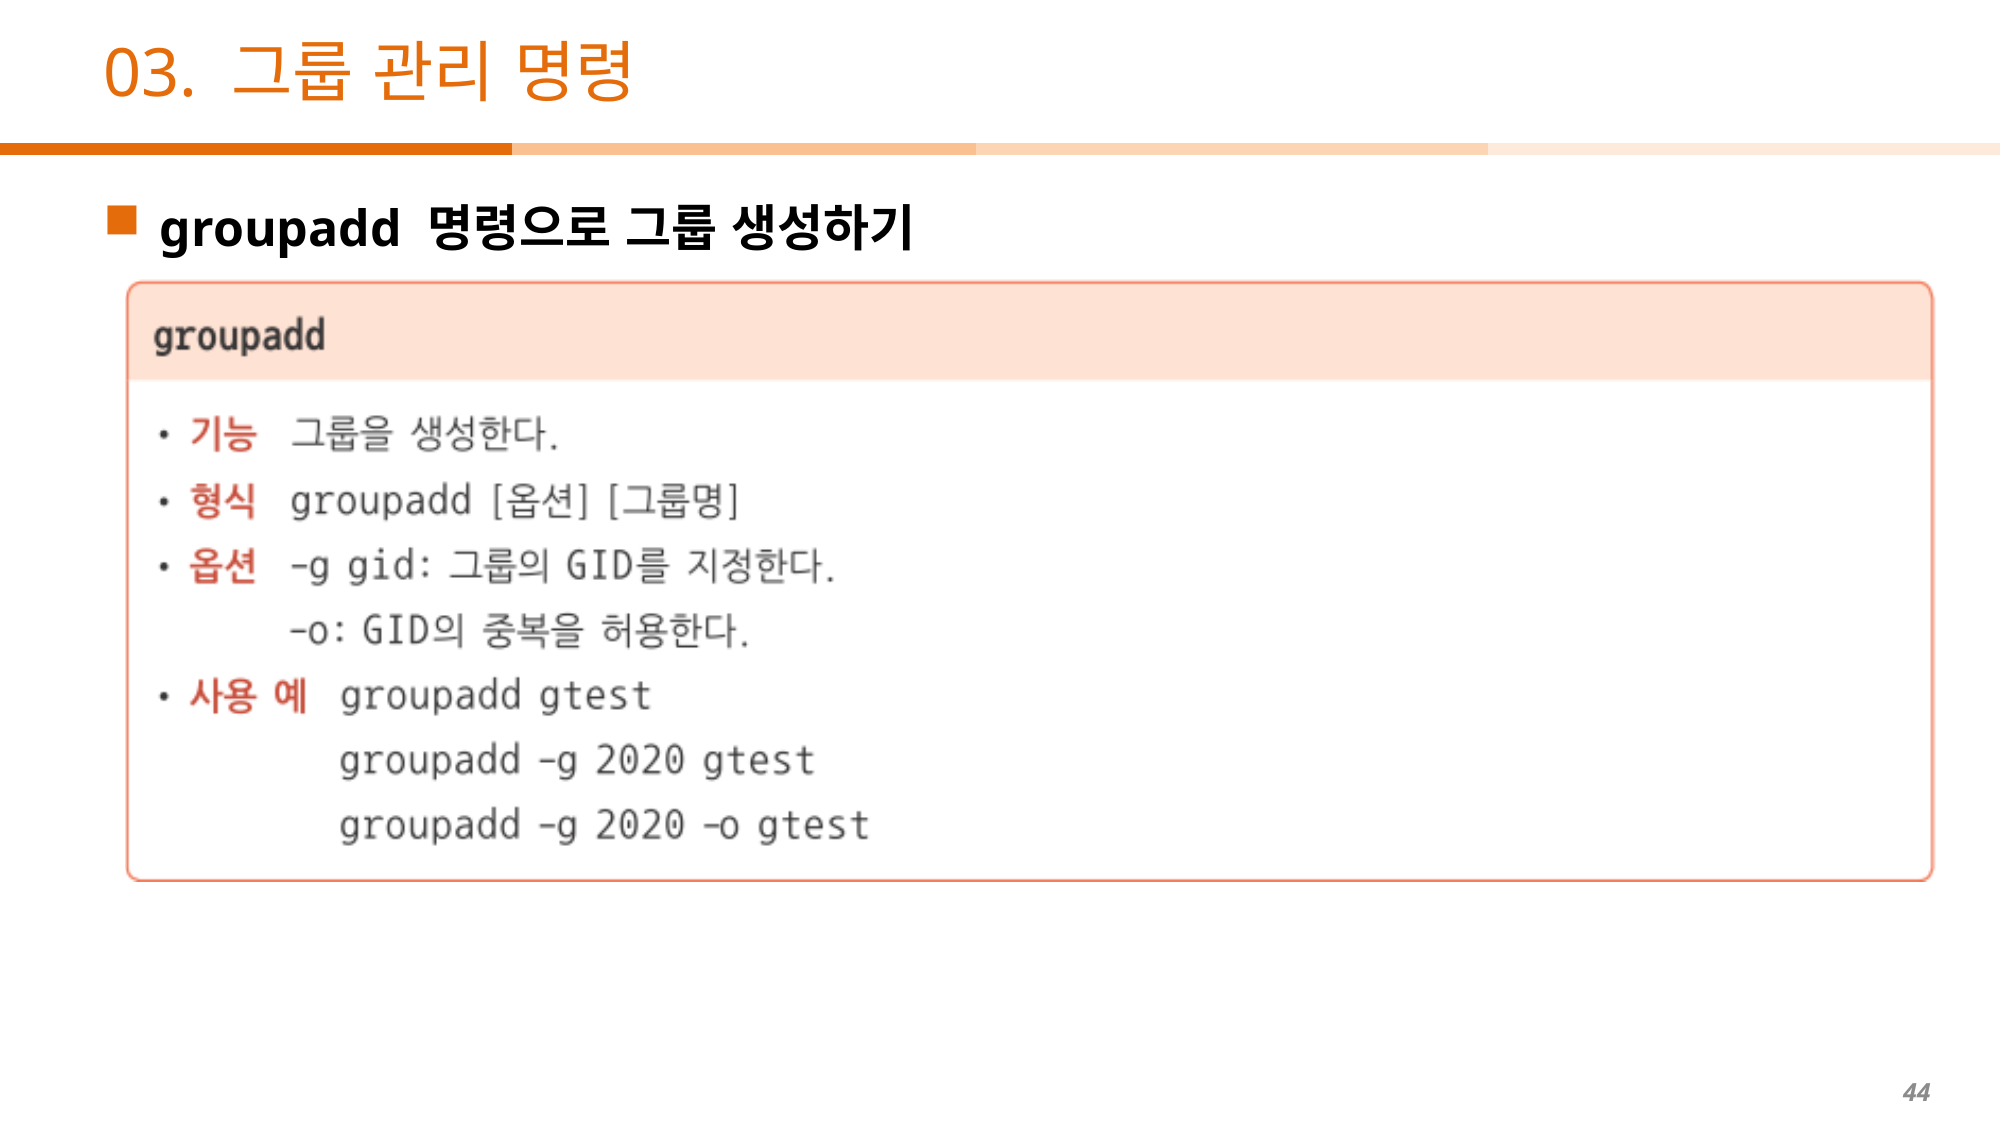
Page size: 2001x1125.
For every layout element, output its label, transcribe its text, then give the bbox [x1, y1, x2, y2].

title 03. 그룹 관리 명령 [88, 18, 1920, 122]
list groupadd 명령으로 그룹 생성하기 [88, 176, 1920, 1083]
picture [125, 278, 1945, 882]
